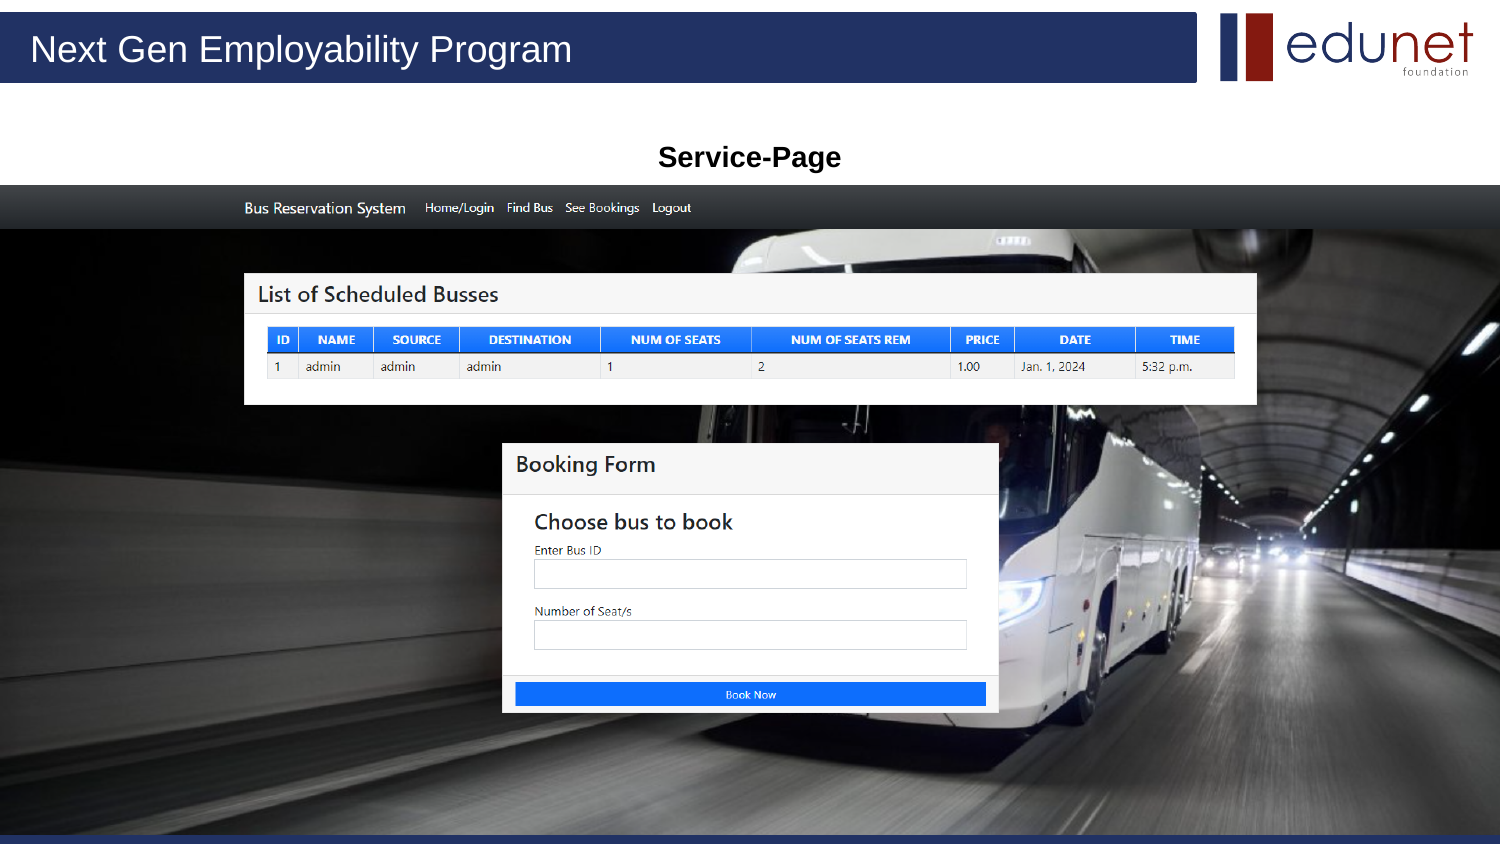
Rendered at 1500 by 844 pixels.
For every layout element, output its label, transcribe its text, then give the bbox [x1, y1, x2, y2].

picture [1279, 14, 1482, 83]
title Service-Page [103, 104, 1397, 183]
picture [0, 185, 1500, 835]
